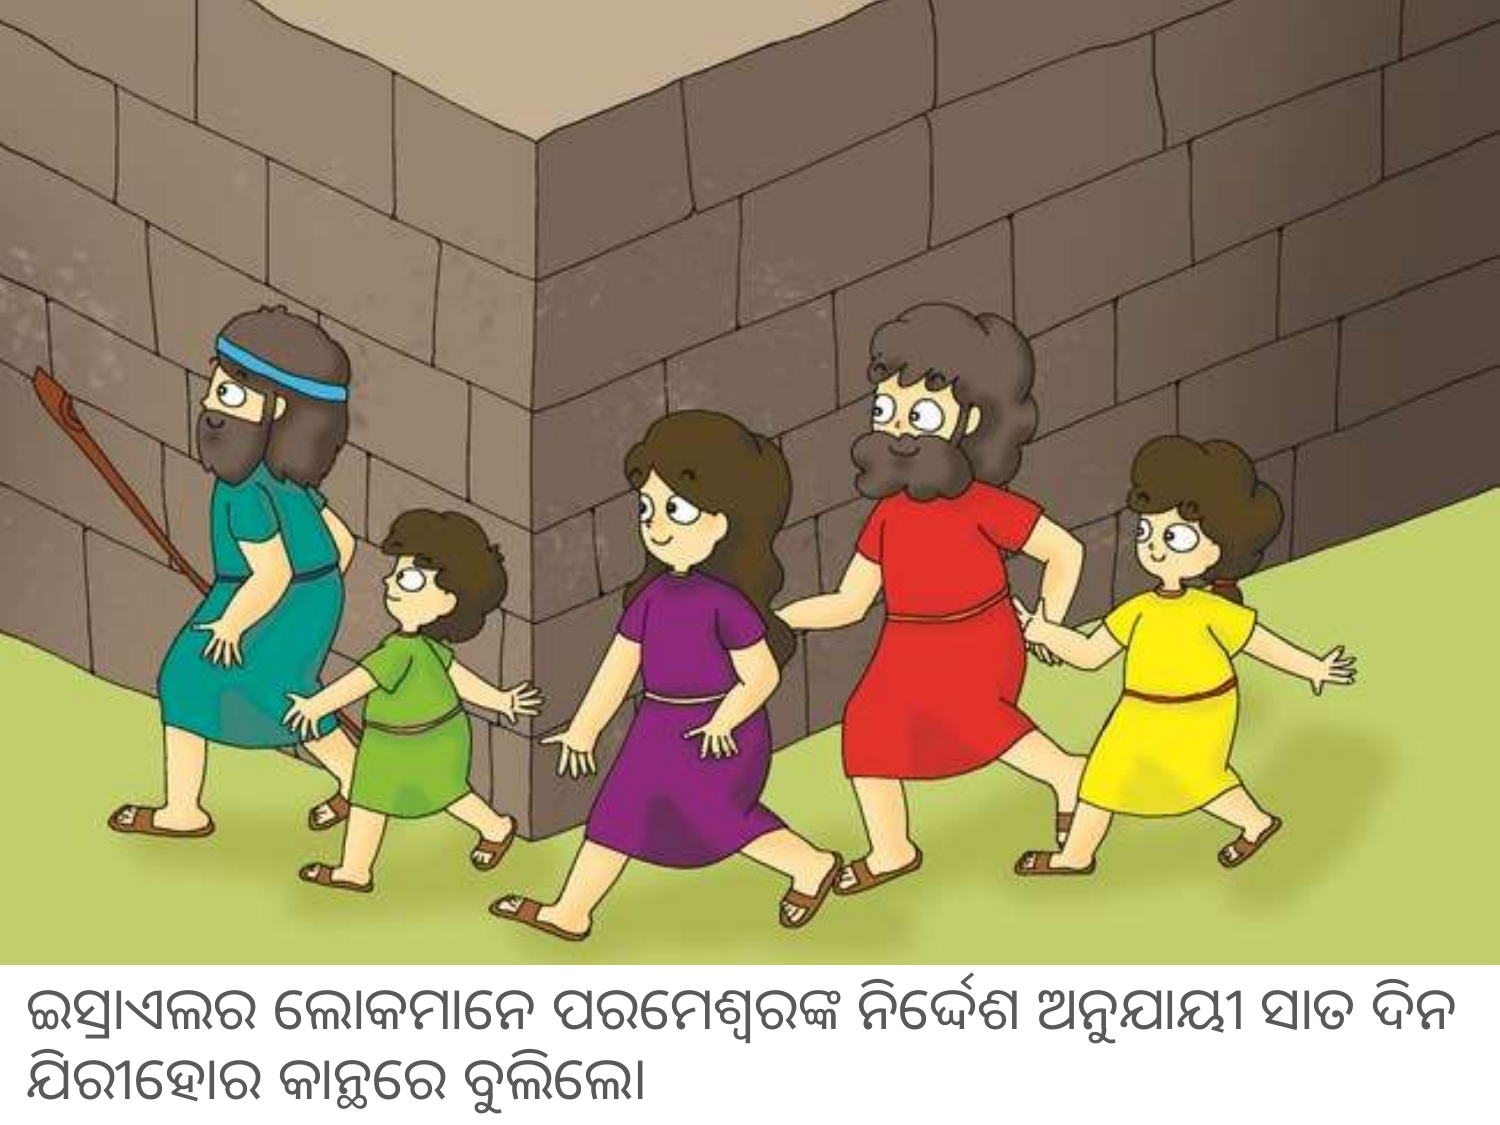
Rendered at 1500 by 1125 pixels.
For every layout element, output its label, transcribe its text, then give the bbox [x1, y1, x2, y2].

text_box ଇସ୍ରାଏଲର ଲୋକମାନେ ପରମେଶ୍ୱରଙ୍କ ନିର୍ଦ୍ଦେଶ ଅନୁଯାୟୀ ସାତ ଦିନ ଯିରୀହୋର କାନ୍ଥରେ ବୁଲିଲେ। [11, 973, 1498, 1119]
picture [0, 0, 1500, 965]
